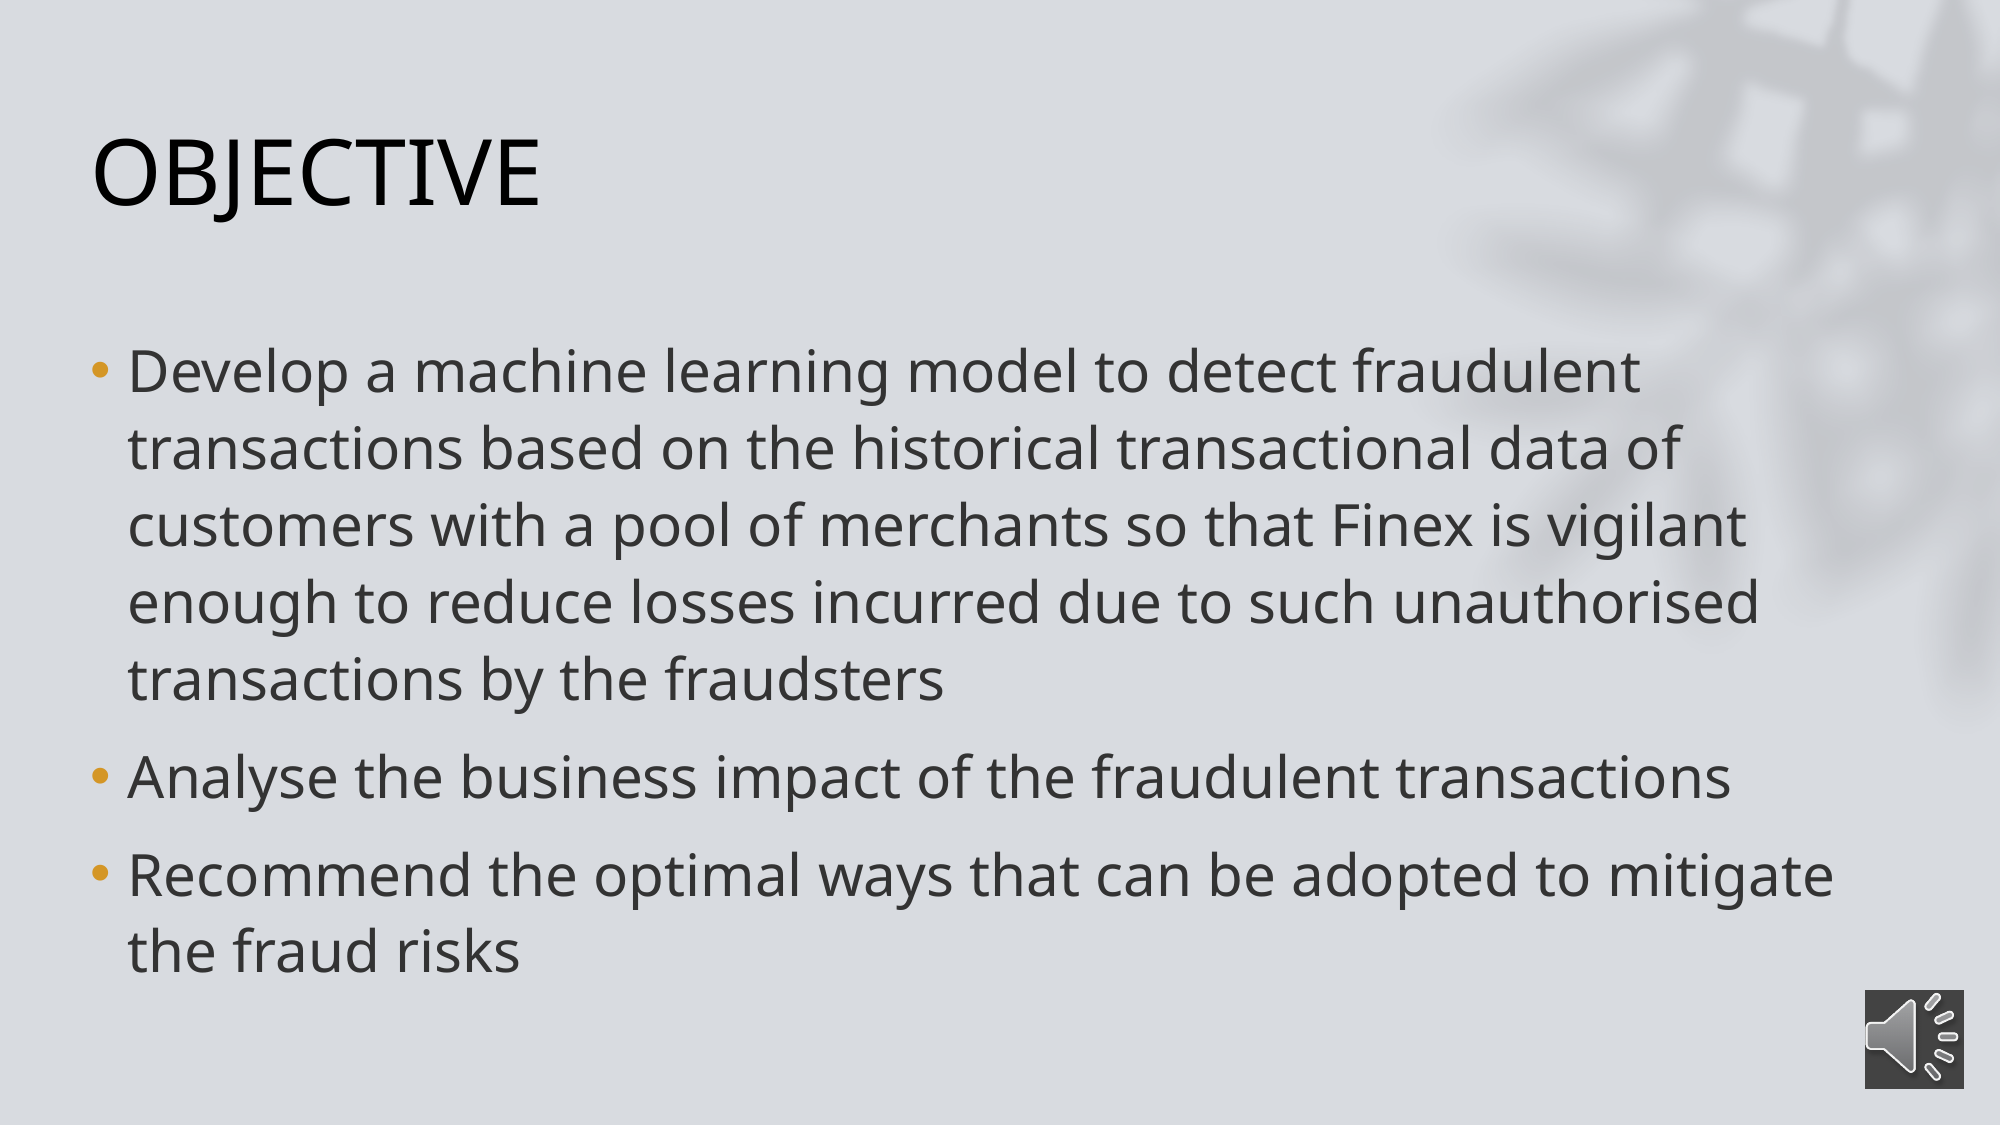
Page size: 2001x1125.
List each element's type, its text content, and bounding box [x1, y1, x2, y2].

title OBJECTIVE [75, 60, 1863, 278]
picture [1864, 989, 1965, 1090]
list Develop a machine learning model to detect fraudulent transactions based on the historical transactional data of customers with a pool of merchants so that Finex is vigilant enough to reduce losses incurred due to such unauthorised transactions by the fraudsters Analyse the business impact of the fraudulent transactions Recommend the optimal ways that can be adopted to mitigate the fraud risks [75, 319, 1925, 1009]
